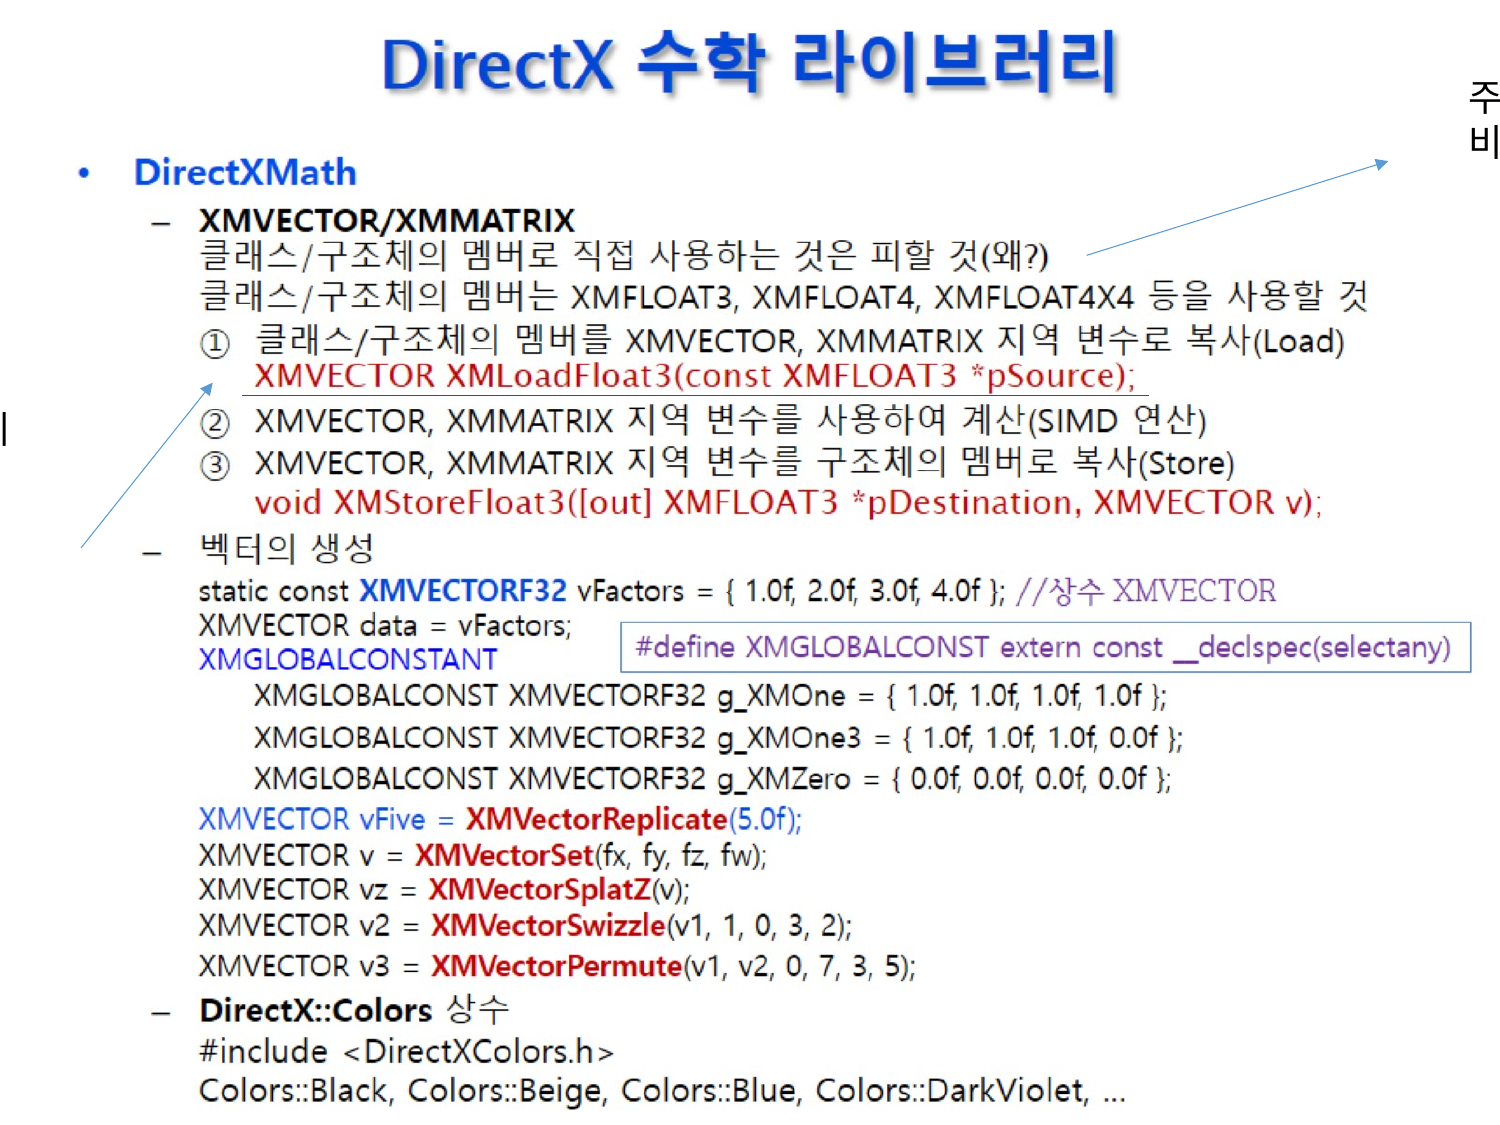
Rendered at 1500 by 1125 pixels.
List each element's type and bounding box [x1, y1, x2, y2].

text_box [1086, 161, 1389, 256]
text_box [81, 382, 213, 548]
picture [0, 0, 1500, 1125]
